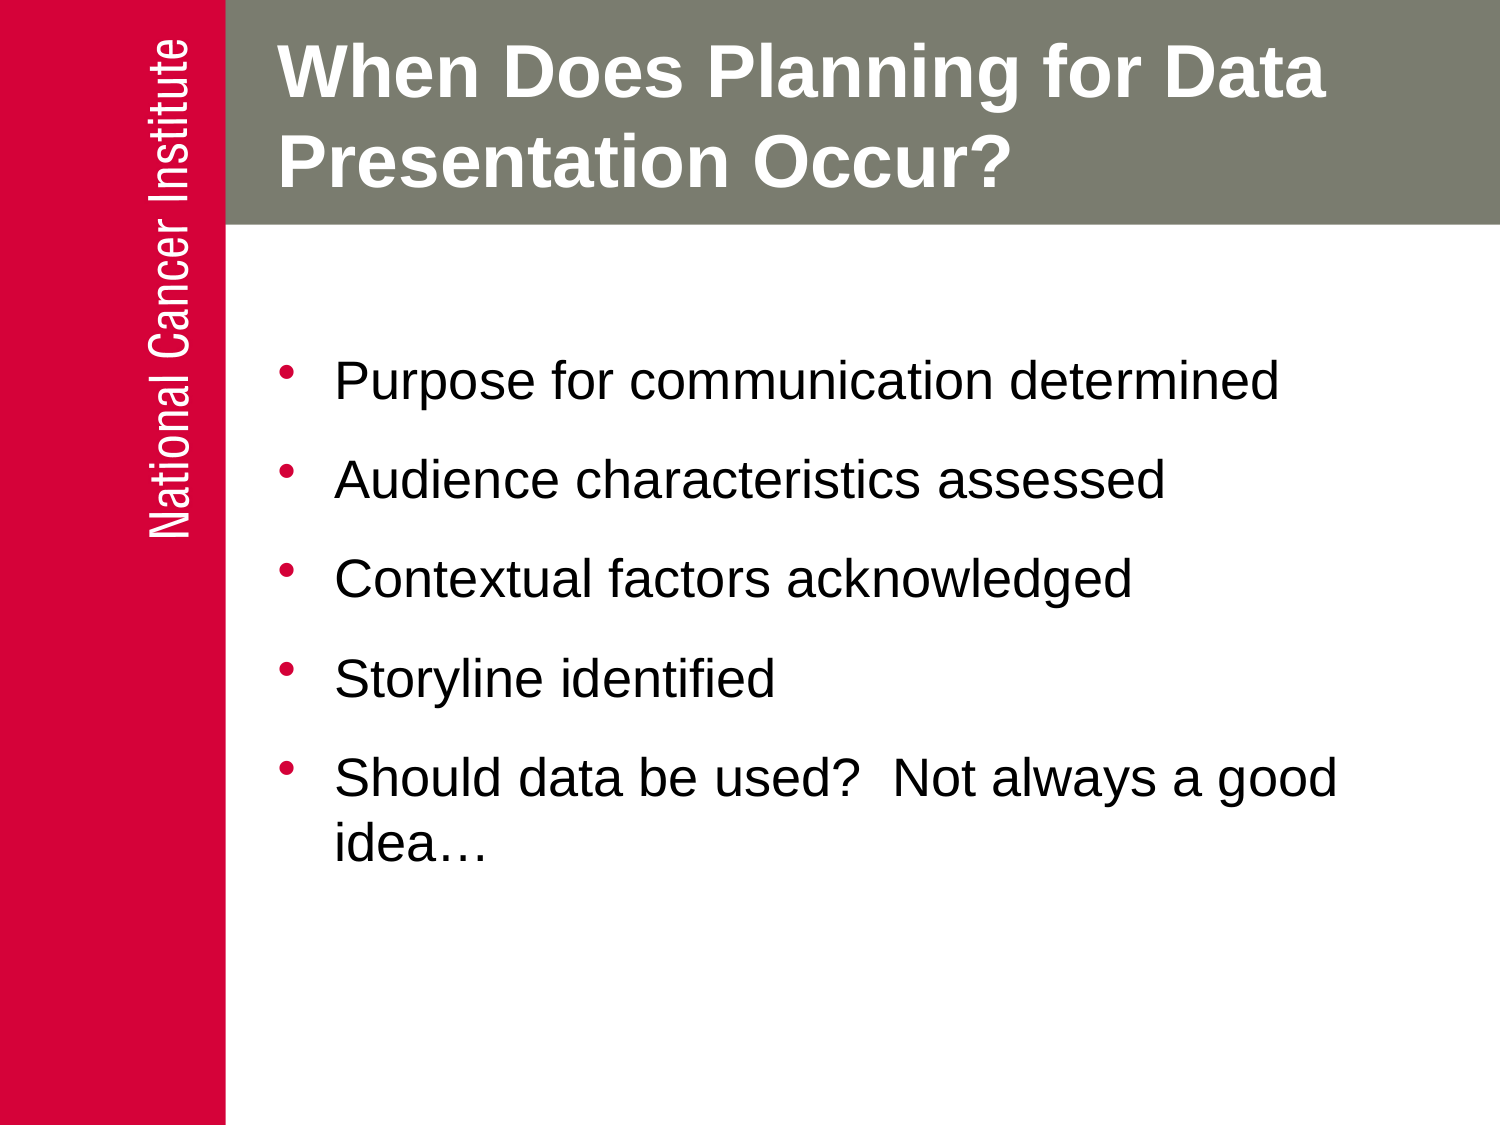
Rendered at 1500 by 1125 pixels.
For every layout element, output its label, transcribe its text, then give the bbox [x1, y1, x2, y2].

title When Does Planning for Data Presentation Occur? [262, 18, 1463, 207]
picture [0, 0, 1500, 1125]
list Purpose for communication determined Audience characteristics assessed Contextual factors acknowledged Storyline identified Should data be used? Not always a good idea… [262, 262, 1463, 1074]
